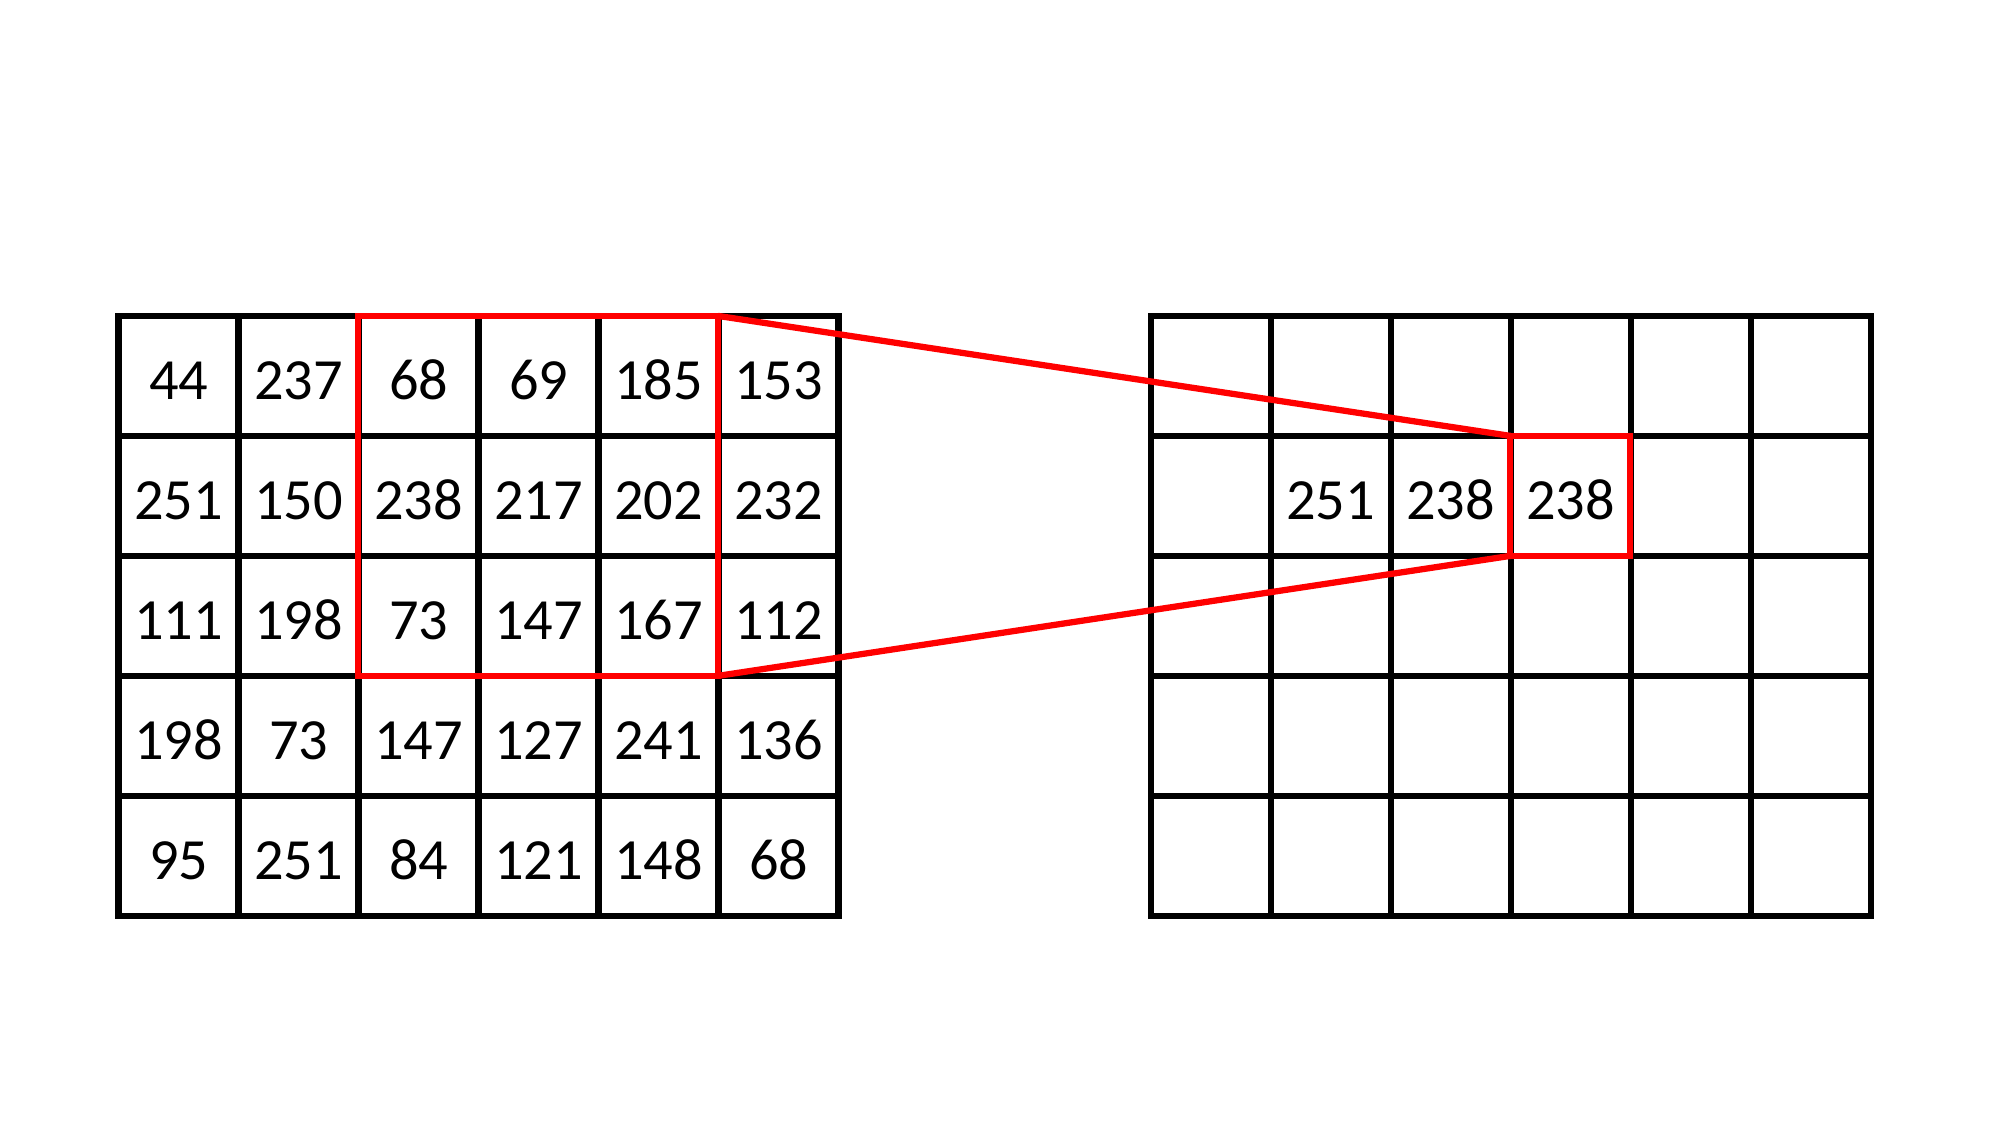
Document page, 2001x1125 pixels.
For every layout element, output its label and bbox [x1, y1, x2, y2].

text_box [118, 315, 839, 916]
text_box [358, 315, 1631, 676]
text_box [1150, 315, 1871, 916]
